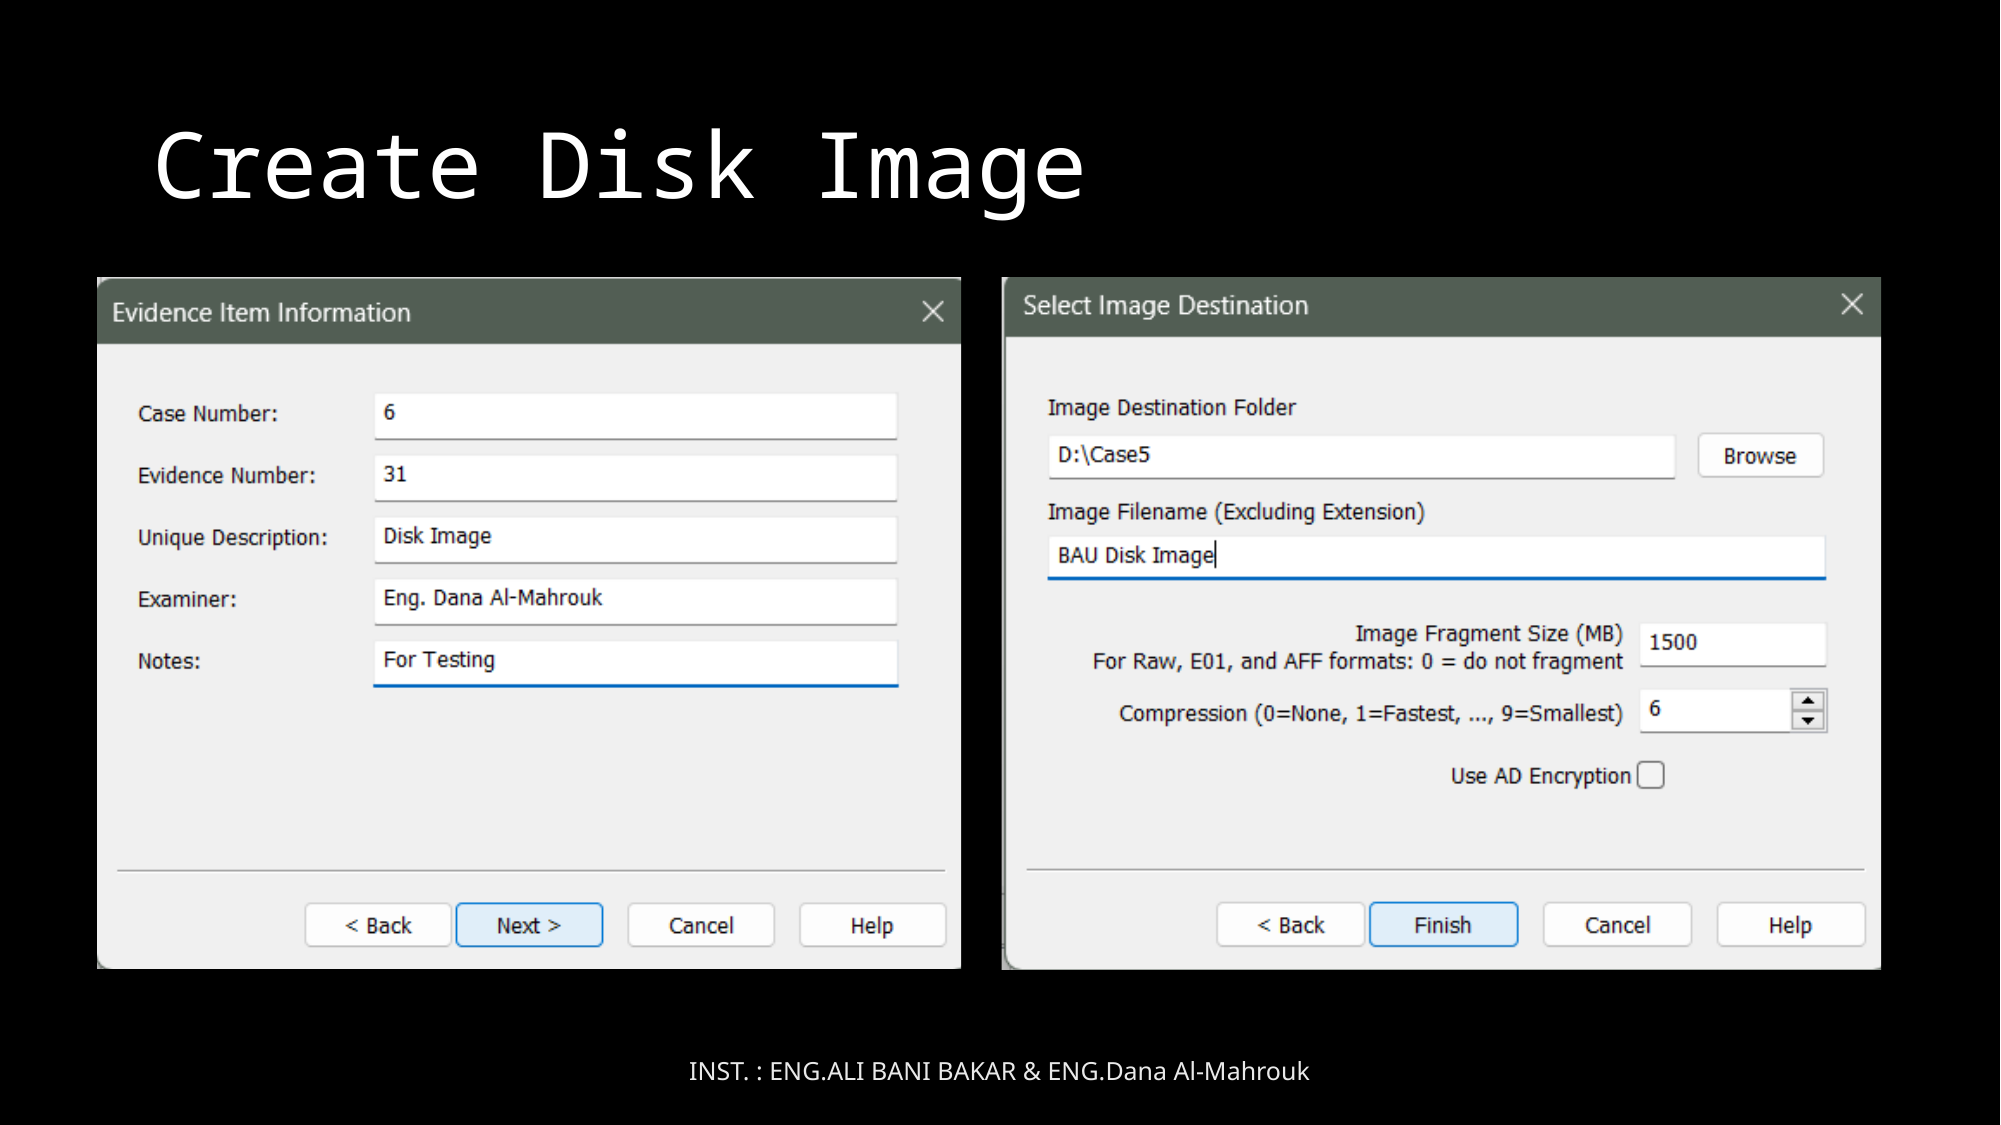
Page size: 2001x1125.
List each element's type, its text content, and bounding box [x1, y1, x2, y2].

picture [1001, 276, 1882, 970]
picture [96, 276, 962, 970]
title Create Disk Image [137, 59, 1863, 278]
footer INST. : ENG.ALI BANI BAKAR & ENG.Dana Al-Mahrouk [662, 1042, 1338, 1103]
